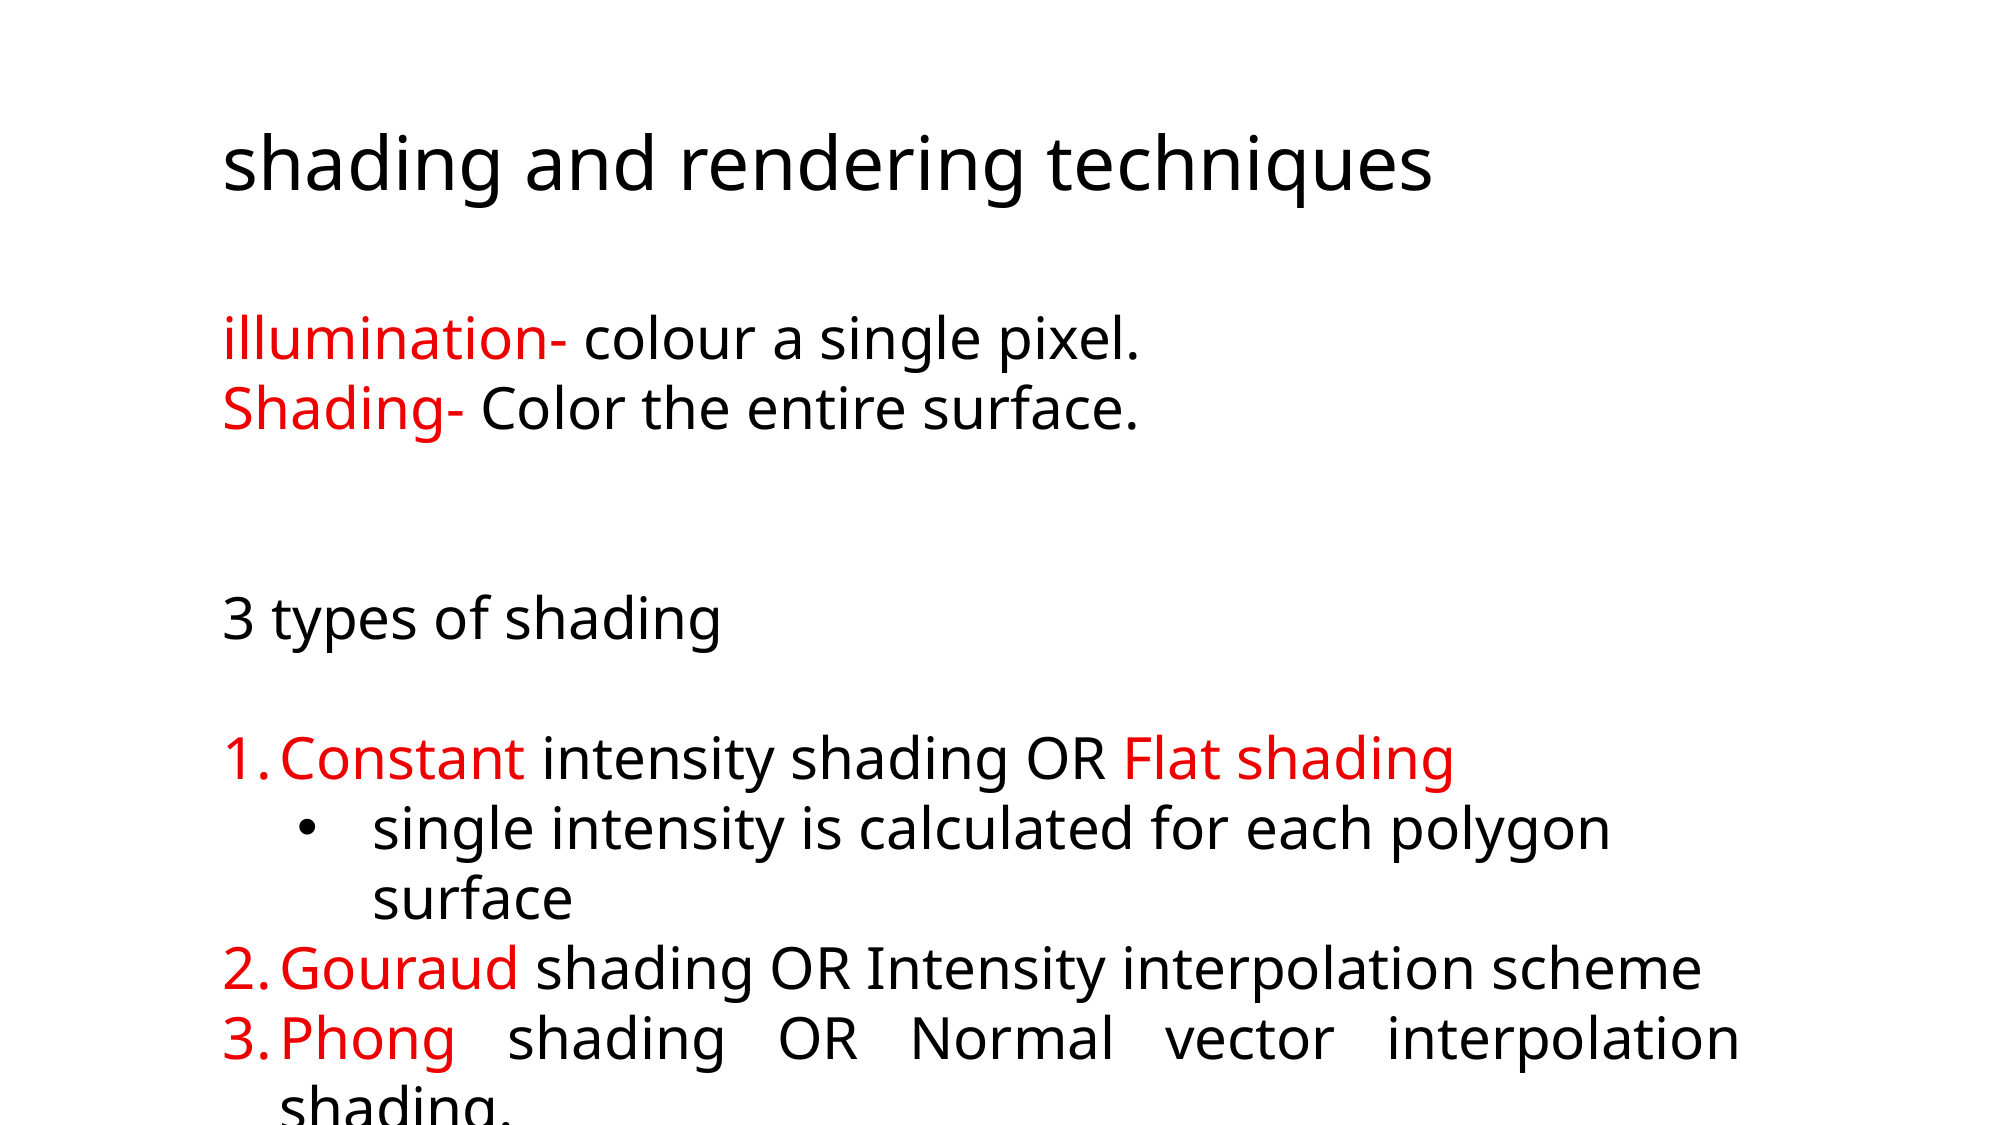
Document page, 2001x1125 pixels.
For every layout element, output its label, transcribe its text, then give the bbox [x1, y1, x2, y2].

text_box shading and rendering techniques [208, 108, 1629, 213]
text_box illumination- colour a single pixel. Shading- Color the entire surface. 3 types of shading Constant intensity shading OR Flat shading single intensity is calculated for each polygon surface Gouraud shading OR Intensity interpolation scheme Phong shading OR Normal vector interpolation shading. [208, 294, 1756, 1125]
